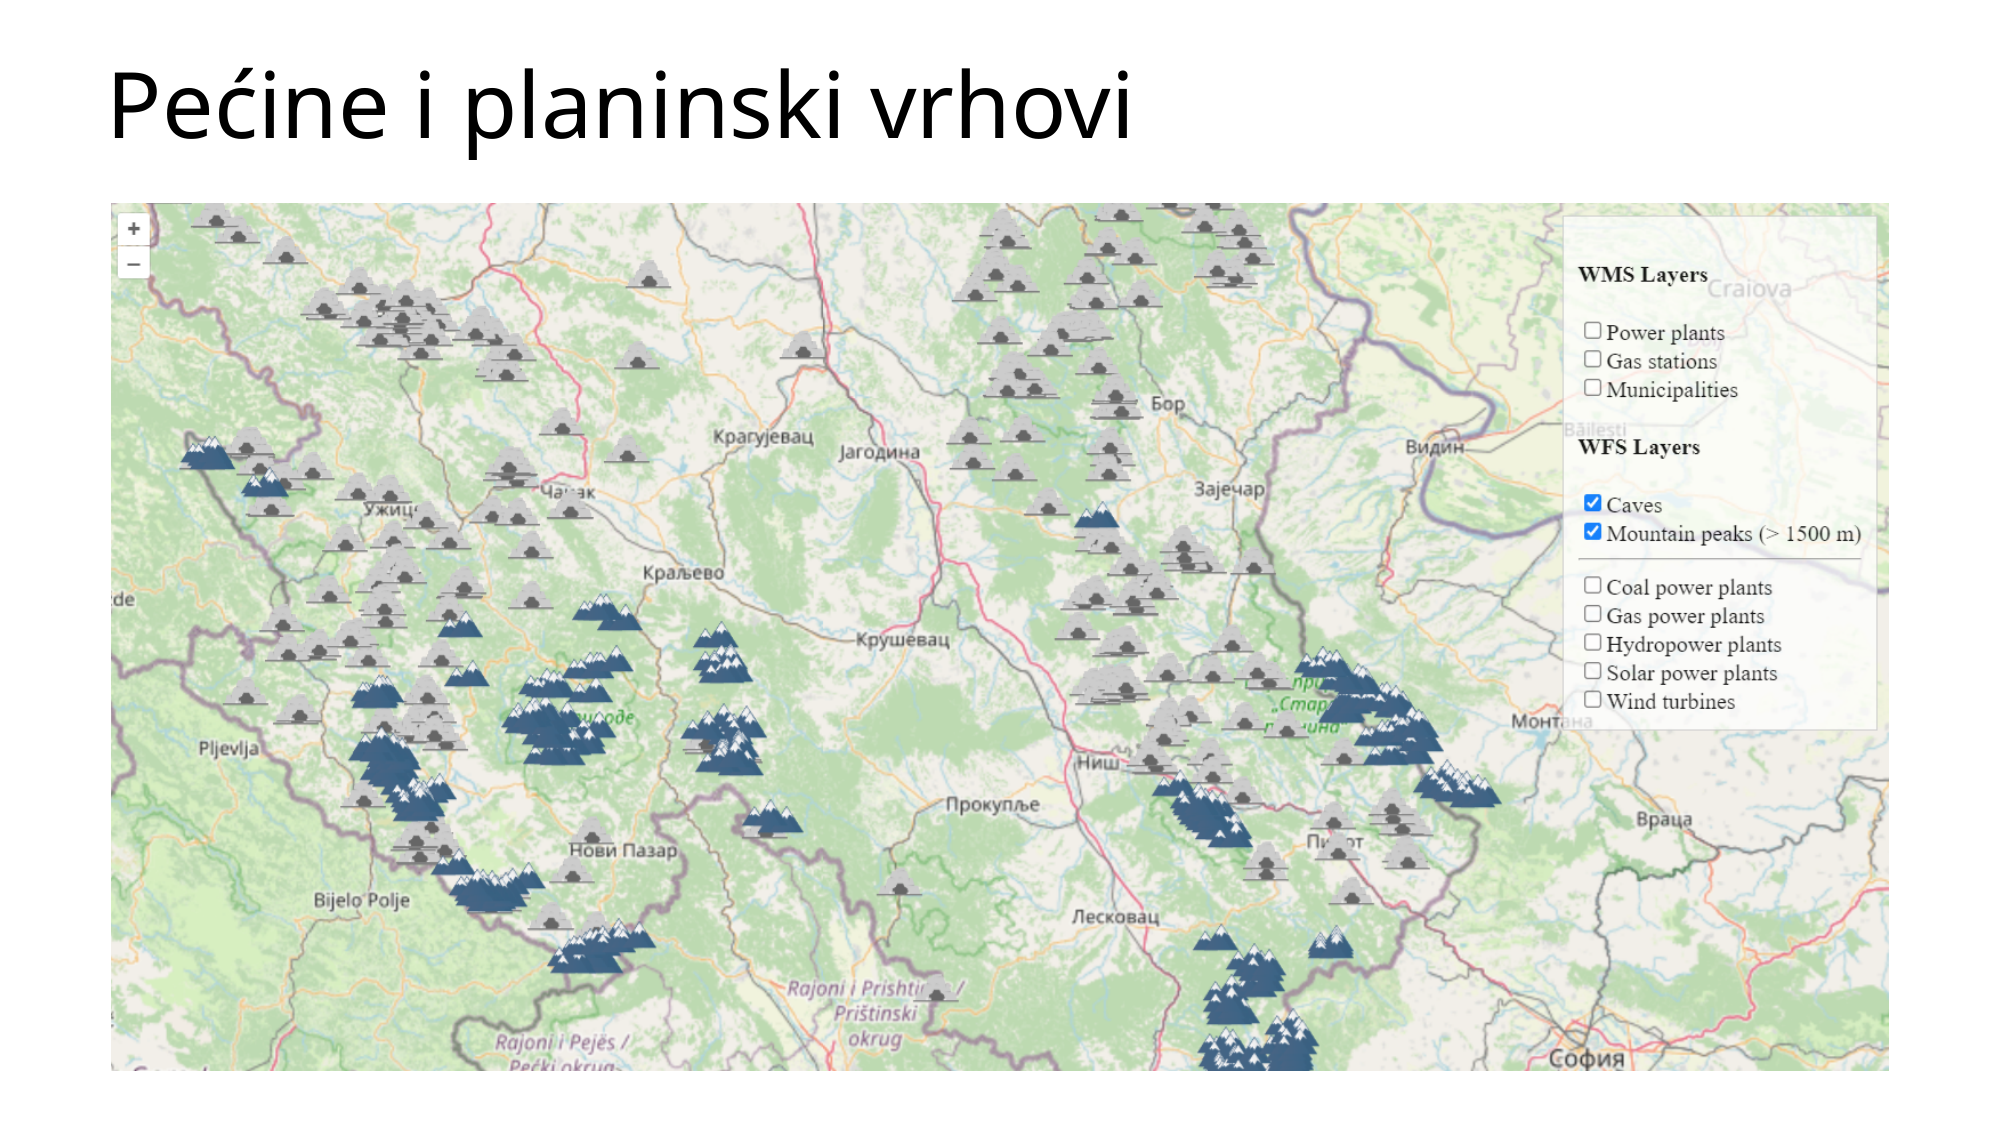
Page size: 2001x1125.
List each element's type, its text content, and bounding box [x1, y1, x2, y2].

picture [111, 202, 1889, 1071]
title Pećine i planinski vrhovi [91, 0, 1776, 218]
